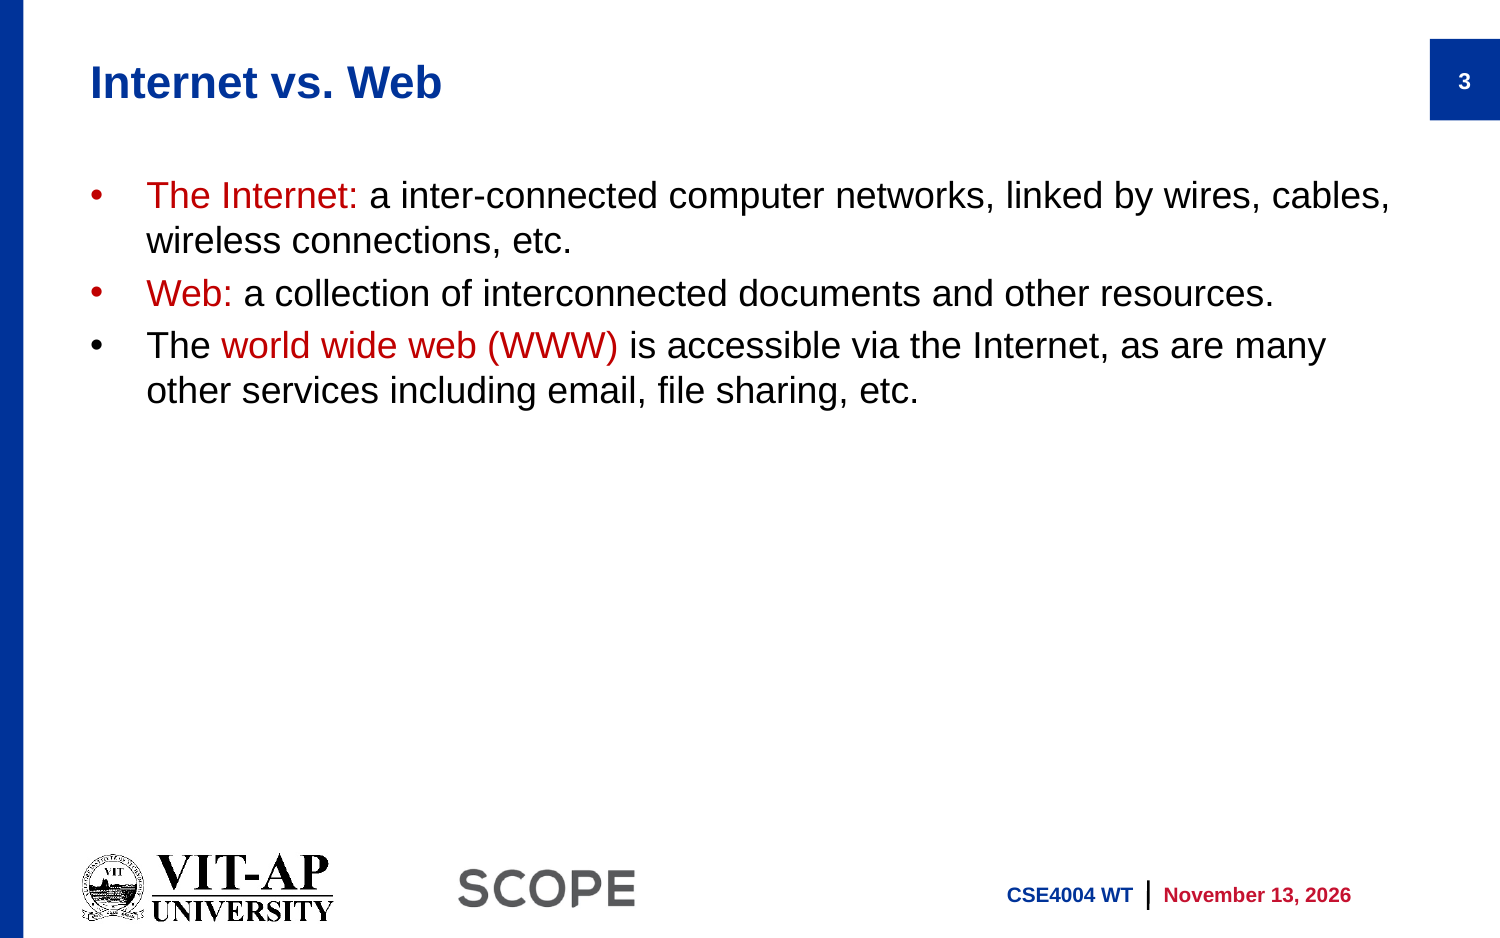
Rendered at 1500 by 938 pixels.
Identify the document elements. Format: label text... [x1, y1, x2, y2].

picture [454, 864, 641, 910]
list The Internet: a inter-connected computer networks, linked by wires, cables, wireless connections, etc. Web: a collection of interconnected documents and other resources. The world wide web (WWW) is accessible via the Internet, as are many other services including email, file sharing, etc. [74, 163, 1426, 838]
title Internet vs. Web [74, 37, 1430, 124]
slide_number 3 [1429, 45, 1500, 116]
footer CSE4004 WT [673, 868, 1149, 919]
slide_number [1149, 868, 1424, 919]
picture [76, 846, 337, 928]
